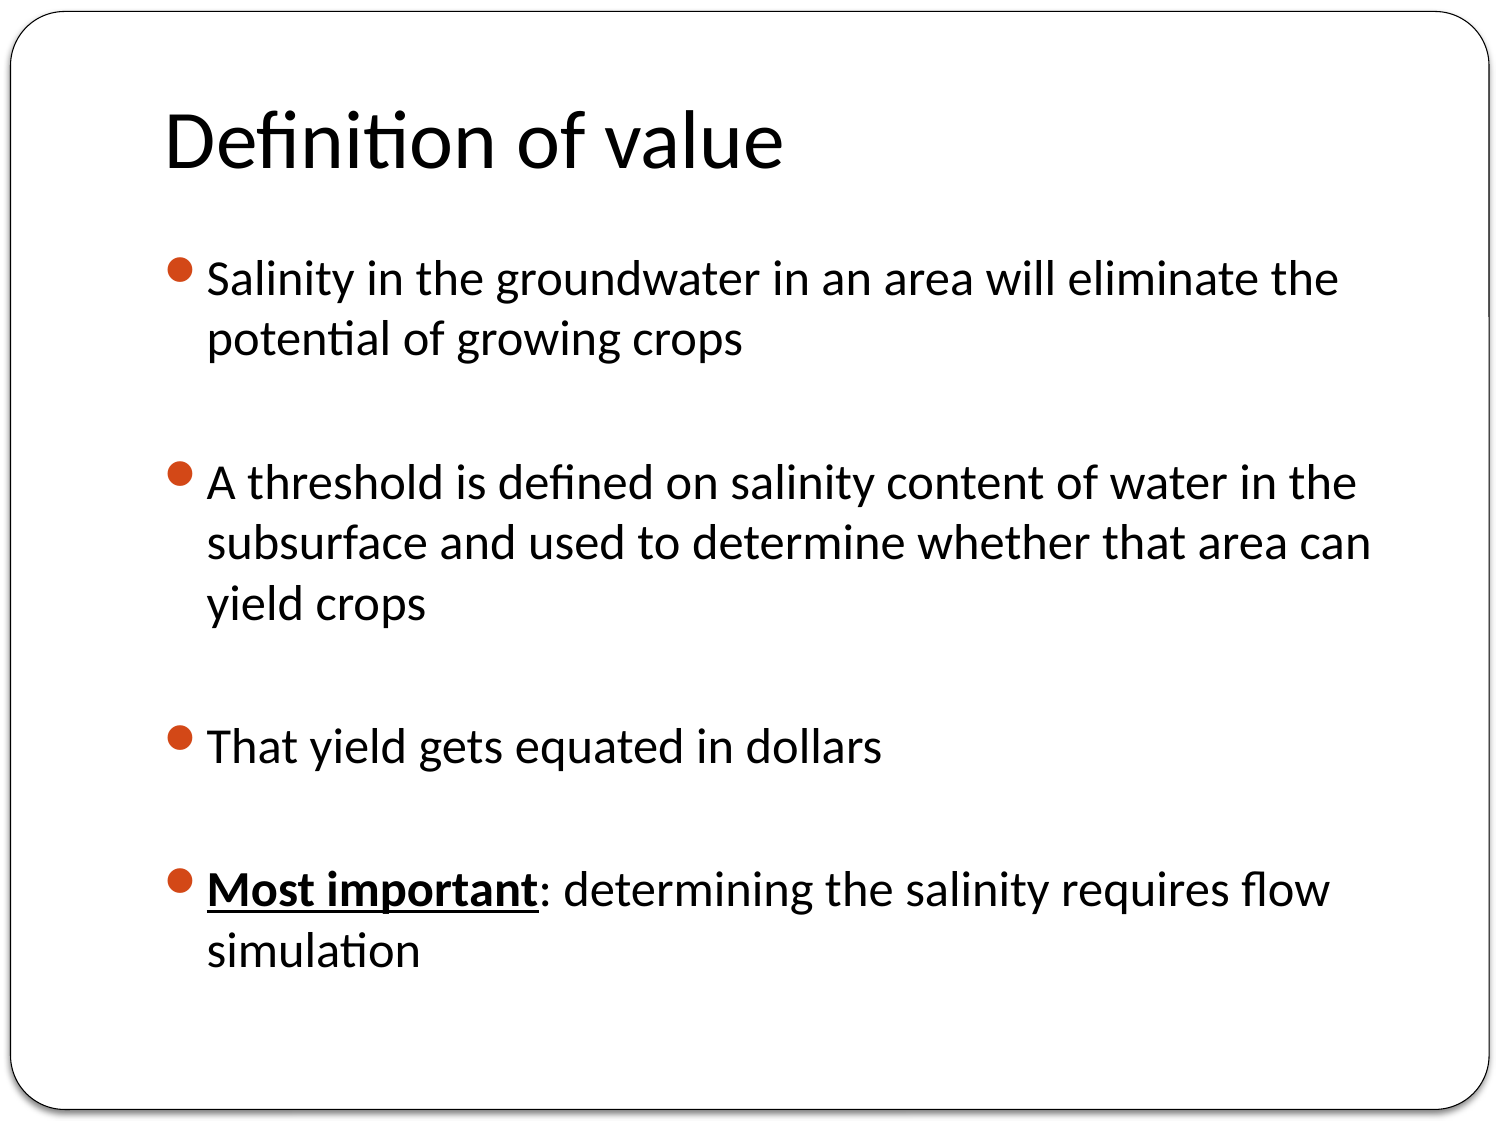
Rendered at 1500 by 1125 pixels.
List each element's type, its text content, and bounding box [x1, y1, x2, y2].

list Salinity in the groundwater in an area will eliminate the potential of growing crops A threshold is defined on salinity content of water in the subsurface and used to determine whether that area can yield crops That yield gets equated in dollars Most important: determining the salinity requires flow simulation [150, 237, 1425, 988]
title Definition of value [150, 12, 1425, 200]
